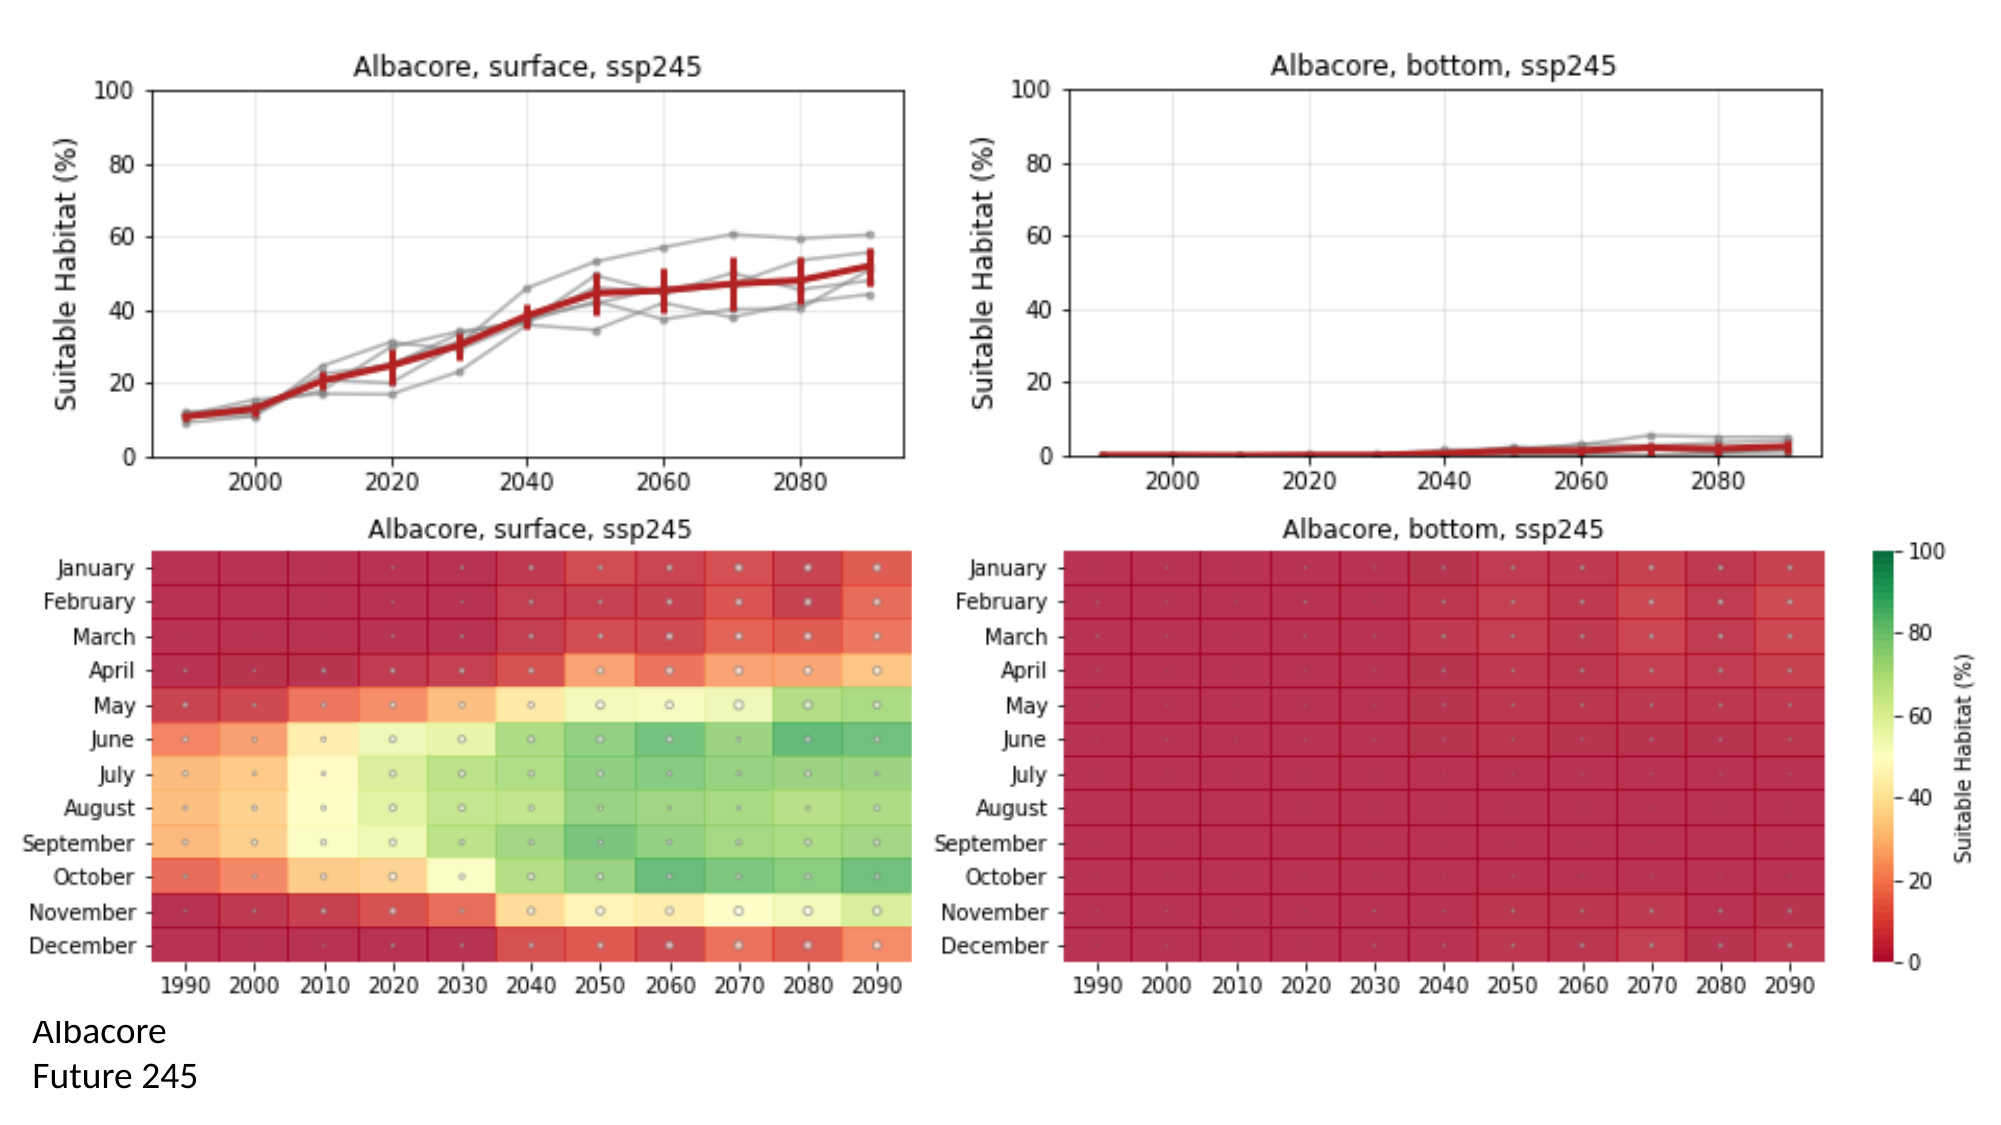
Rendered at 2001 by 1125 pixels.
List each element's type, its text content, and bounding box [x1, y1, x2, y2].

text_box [0, 31, 2000, 1021]
text_box Albacore Future 245 [17, 1021, 214, 1104]
